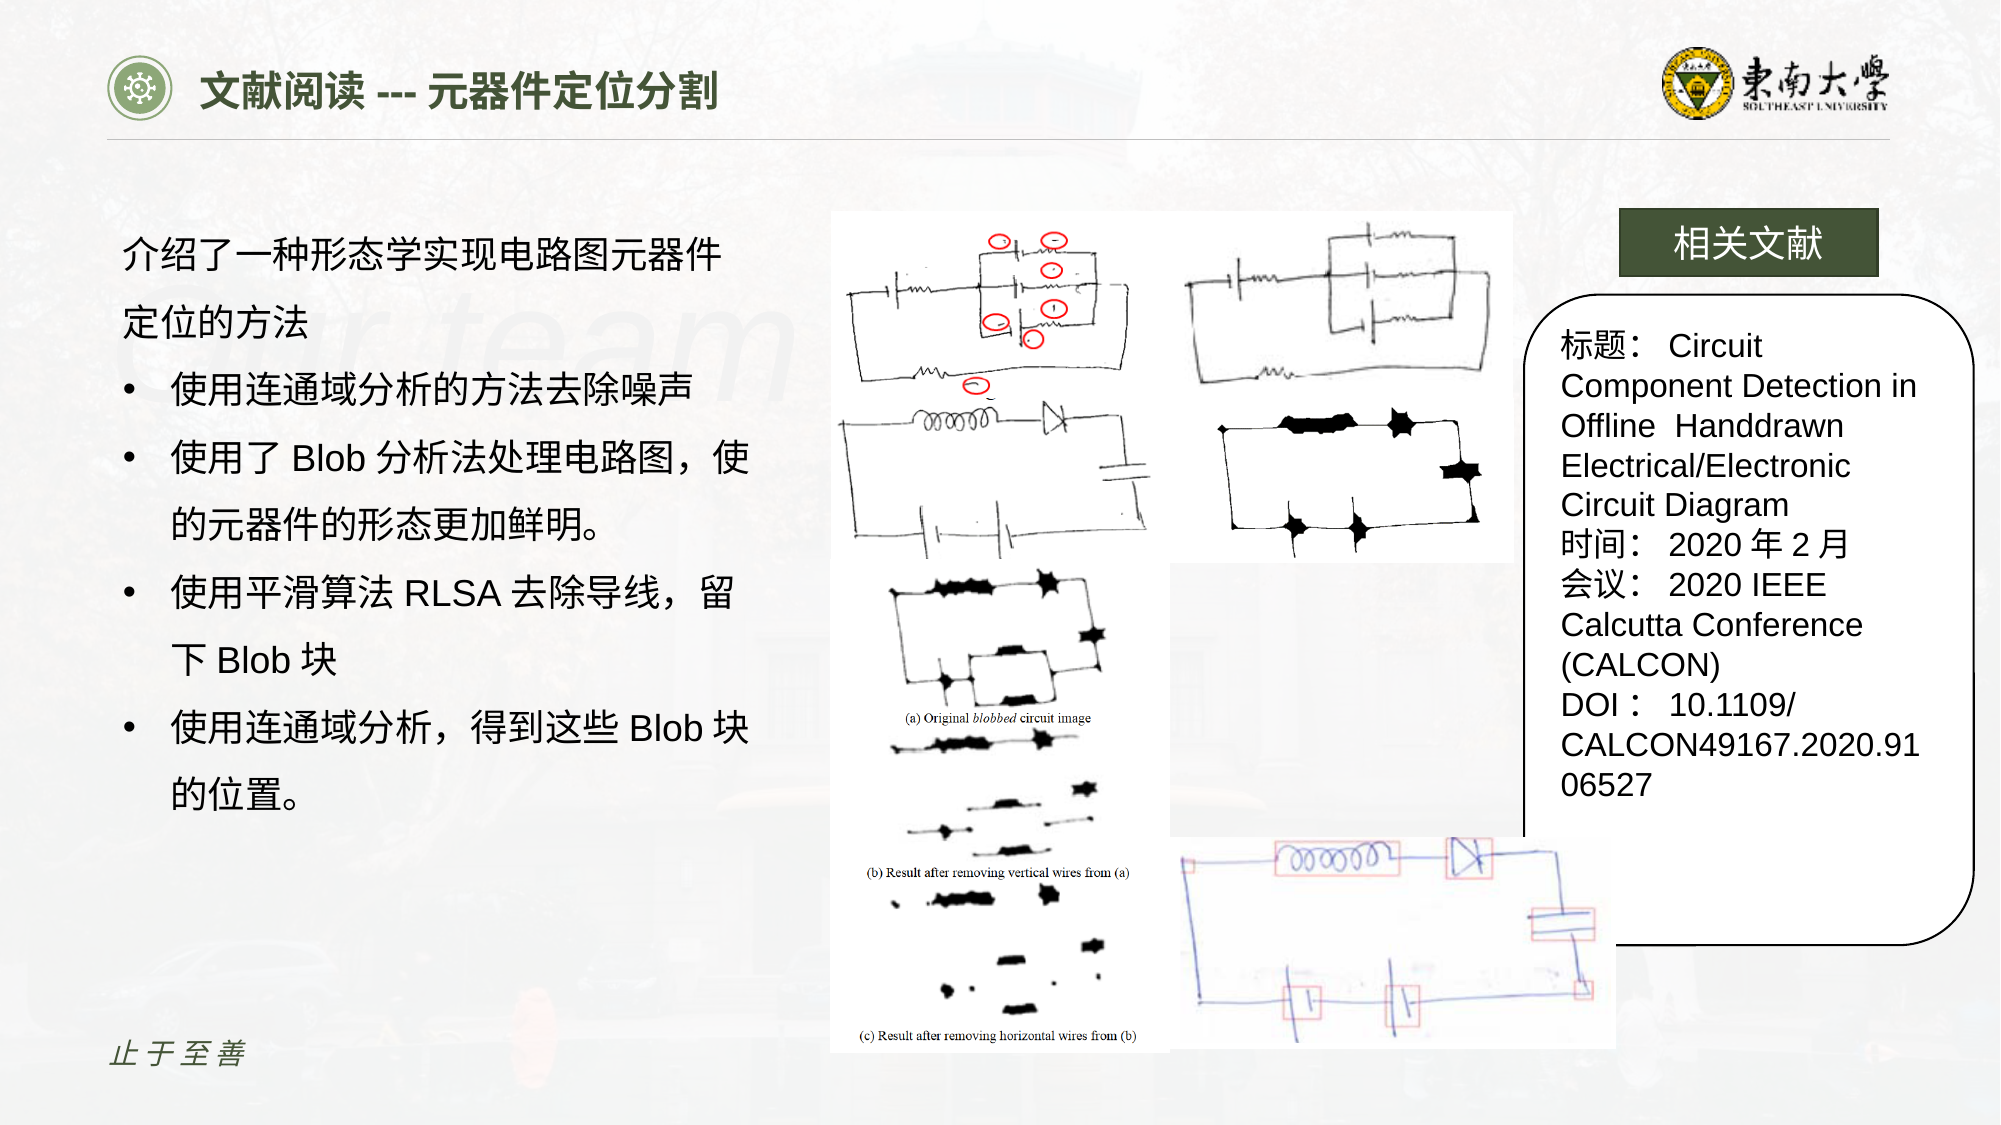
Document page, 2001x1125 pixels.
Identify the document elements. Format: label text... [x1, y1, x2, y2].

slide_number 止于至善 [108, 1022, 657, 1083]
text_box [831, 211, 1514, 563]
text_box 介绍了一种形态学实现电路图元器件定位的方法 使用连通域分析的方法去除噪声 使用了Blob分析法处理电路图，使的元器件的形态更加鲜明。 使用平滑算法RLSA去除导线，留下Blob块 使用连通域分析，得到这些Blob块的位置。 [108, 201, 769, 824]
text_box 相关文献 [1619, 208, 1879, 277]
picture [1662, 47, 1889, 120]
picture [830, 559, 1616, 1053]
list 文献阅读---元器件定位分割 [199, 56, 1663, 123]
text_box 标题：Circuit Component Detection in Offline Handdrawn Electrical/Electronic Circuit Diagram 时间：2020年2月 会议：2020 IEEE Calcutta Conference (CALCON) DOI：10.1109/CALCON49167.2020.9106527 [1523, 293, 1975, 947]
